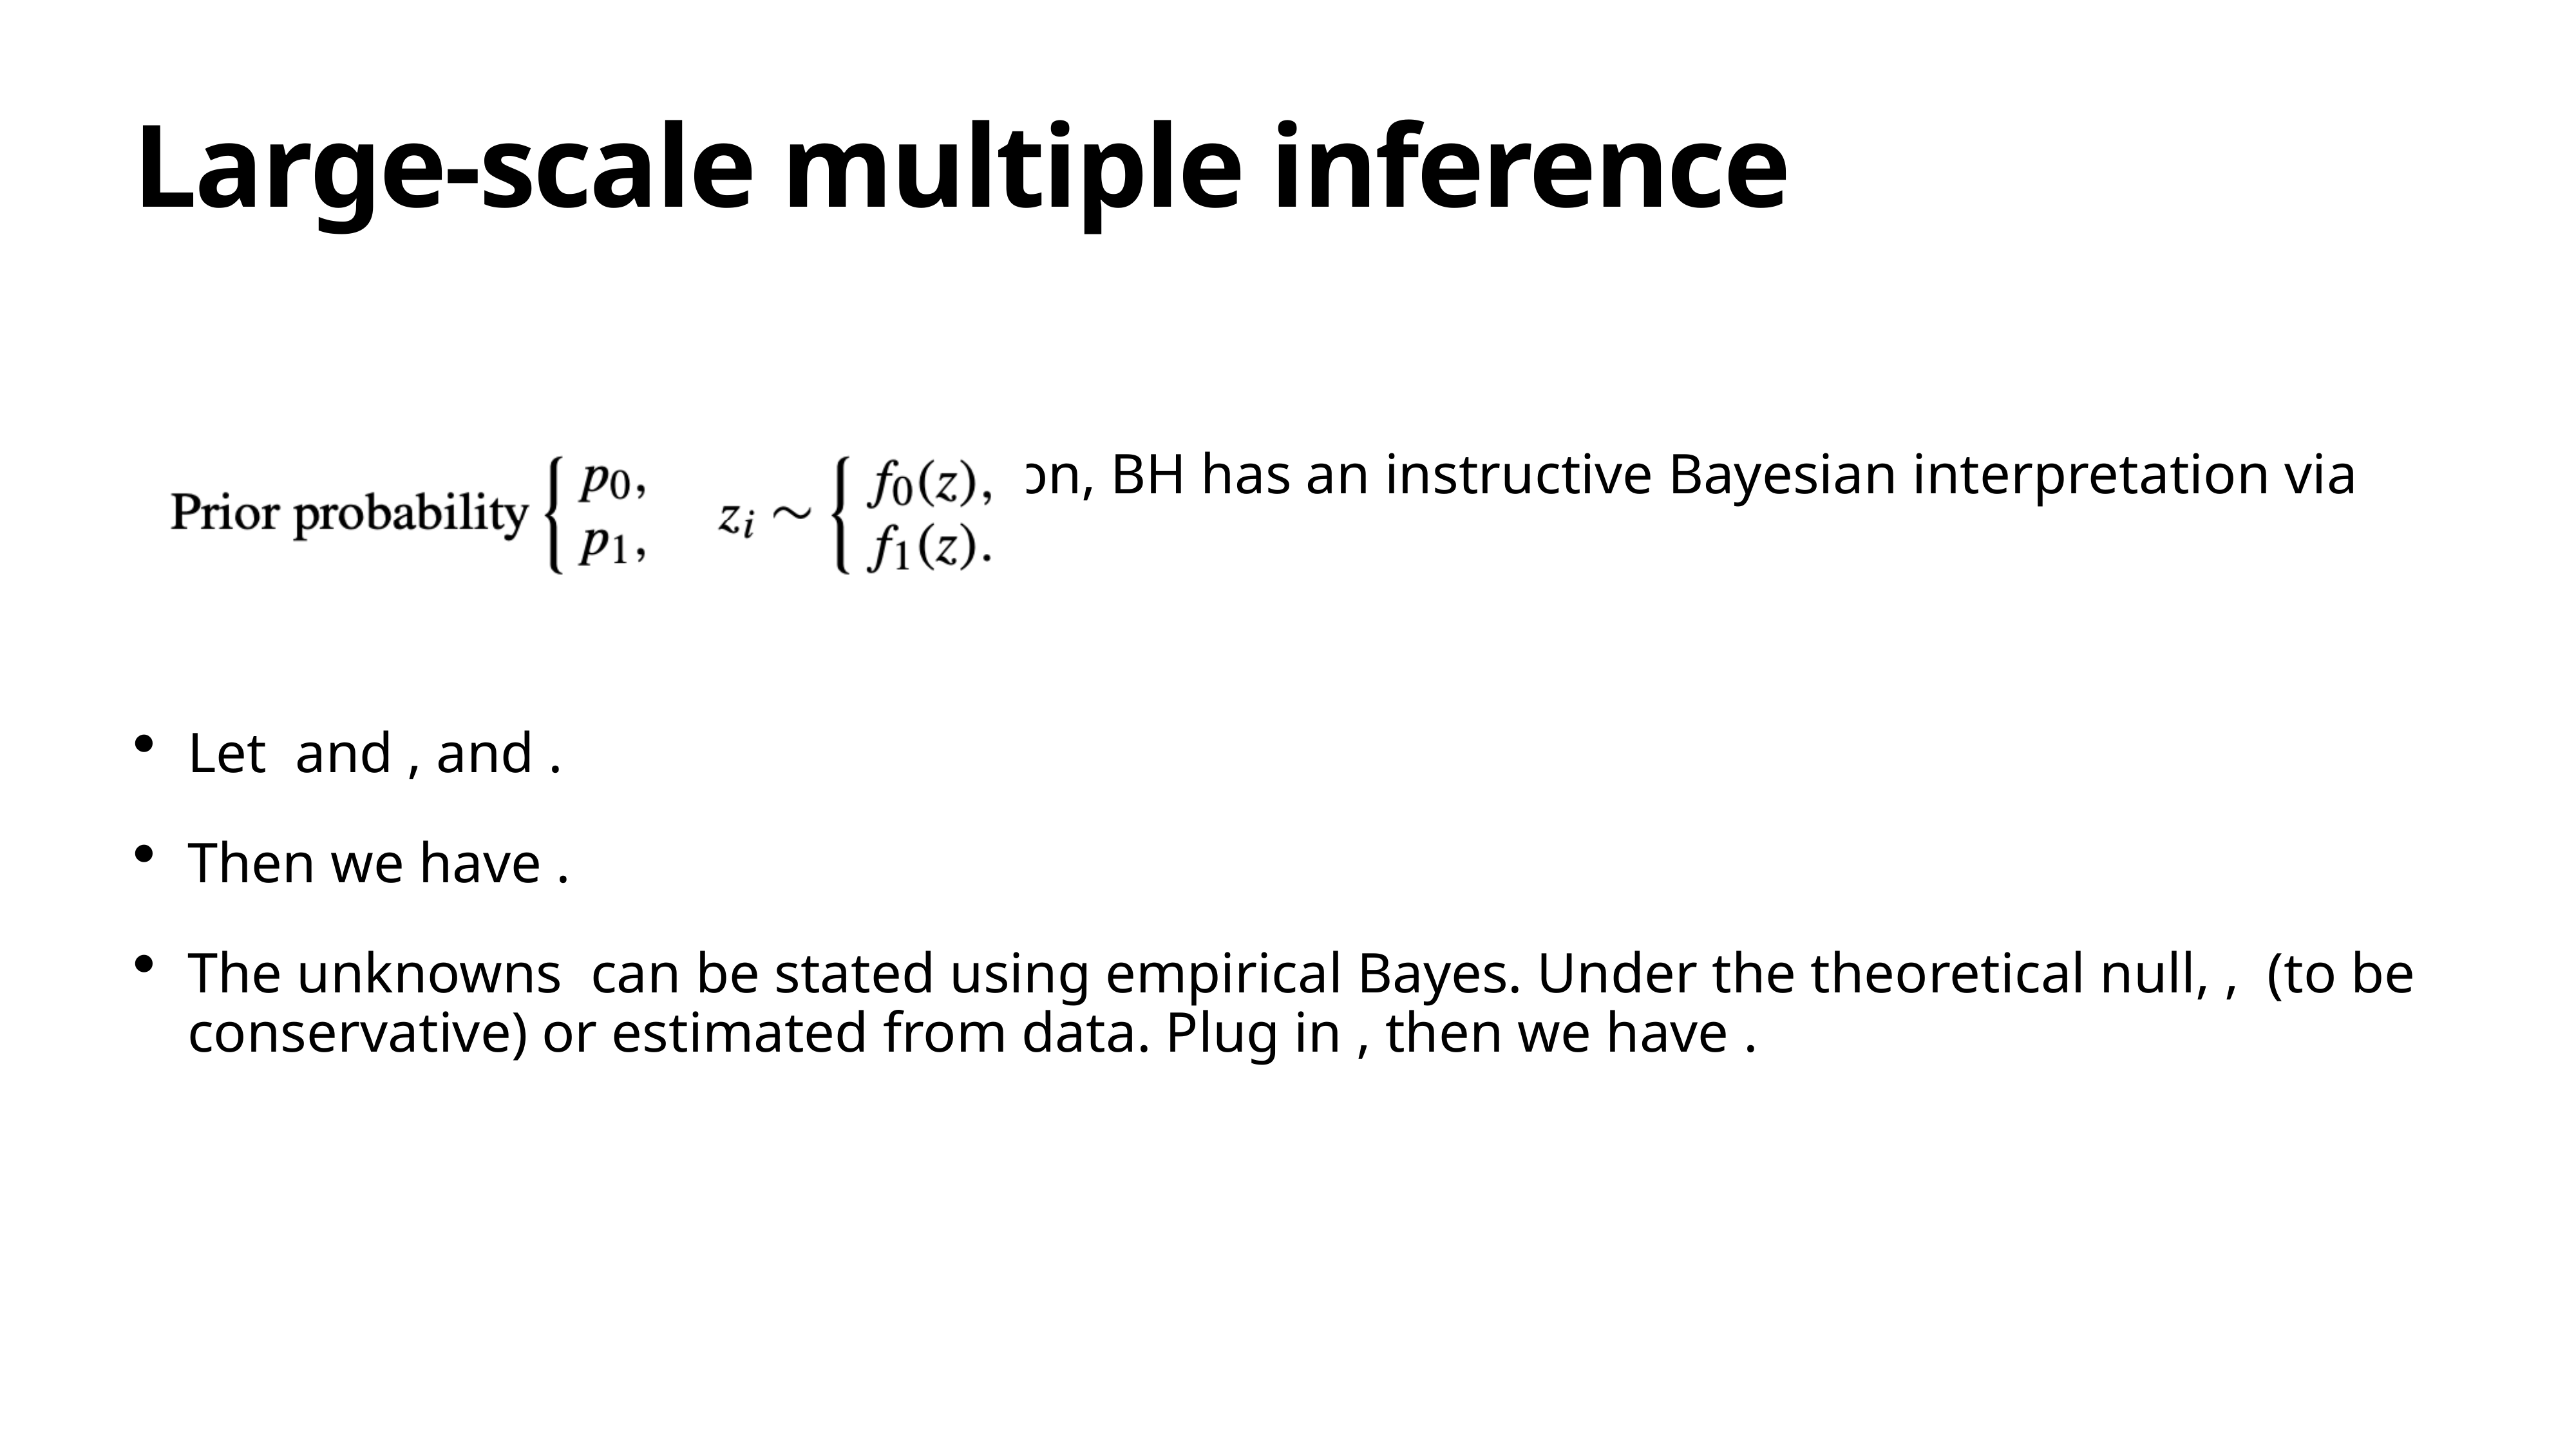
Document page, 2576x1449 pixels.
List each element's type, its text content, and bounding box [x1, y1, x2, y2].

title Large-scale multiple inference [127, 113, 2449, 266]
picture [127, 440, 1027, 595]
